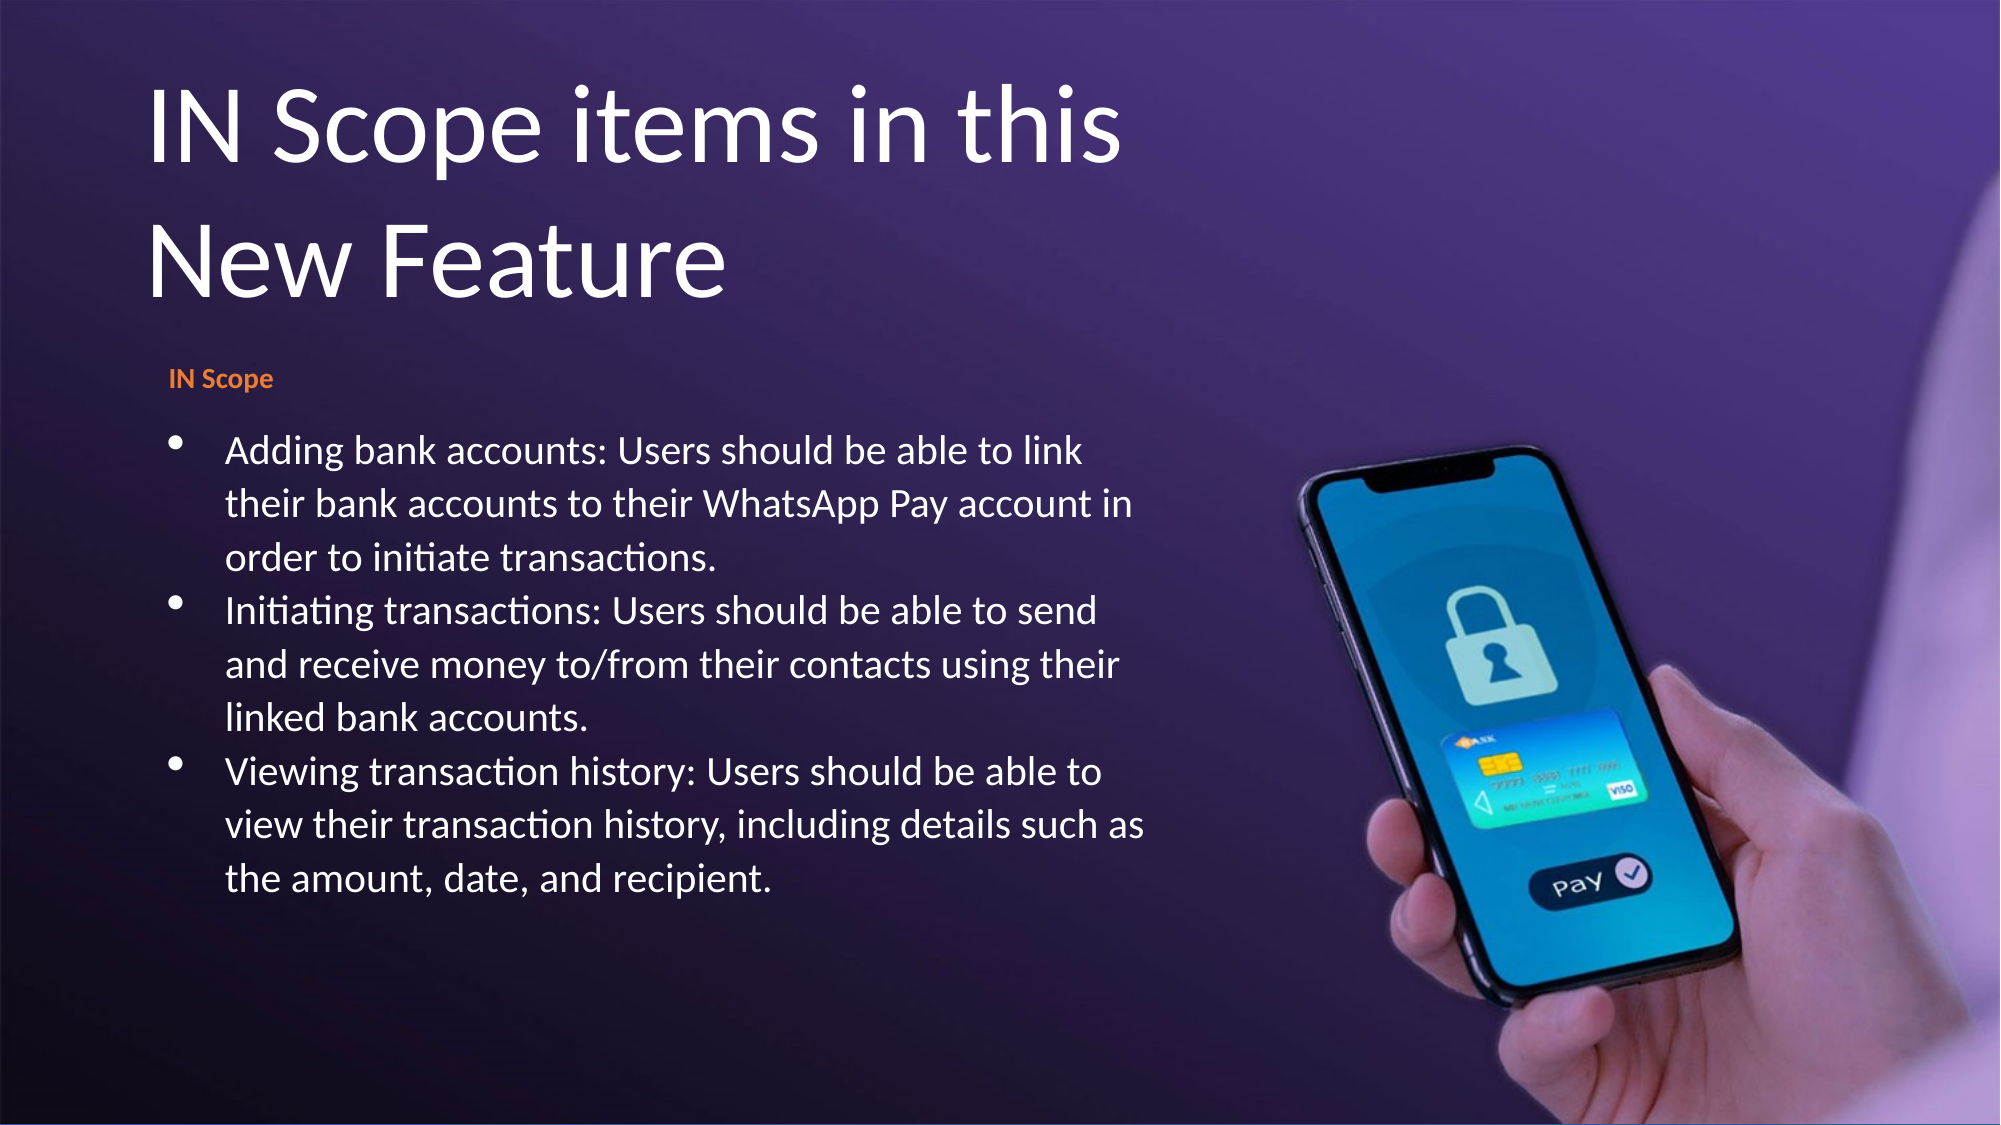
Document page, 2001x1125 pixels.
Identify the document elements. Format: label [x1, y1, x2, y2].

text_box [130, 41, 1195, 949]
picture [0, 0, 2000, 1125]
